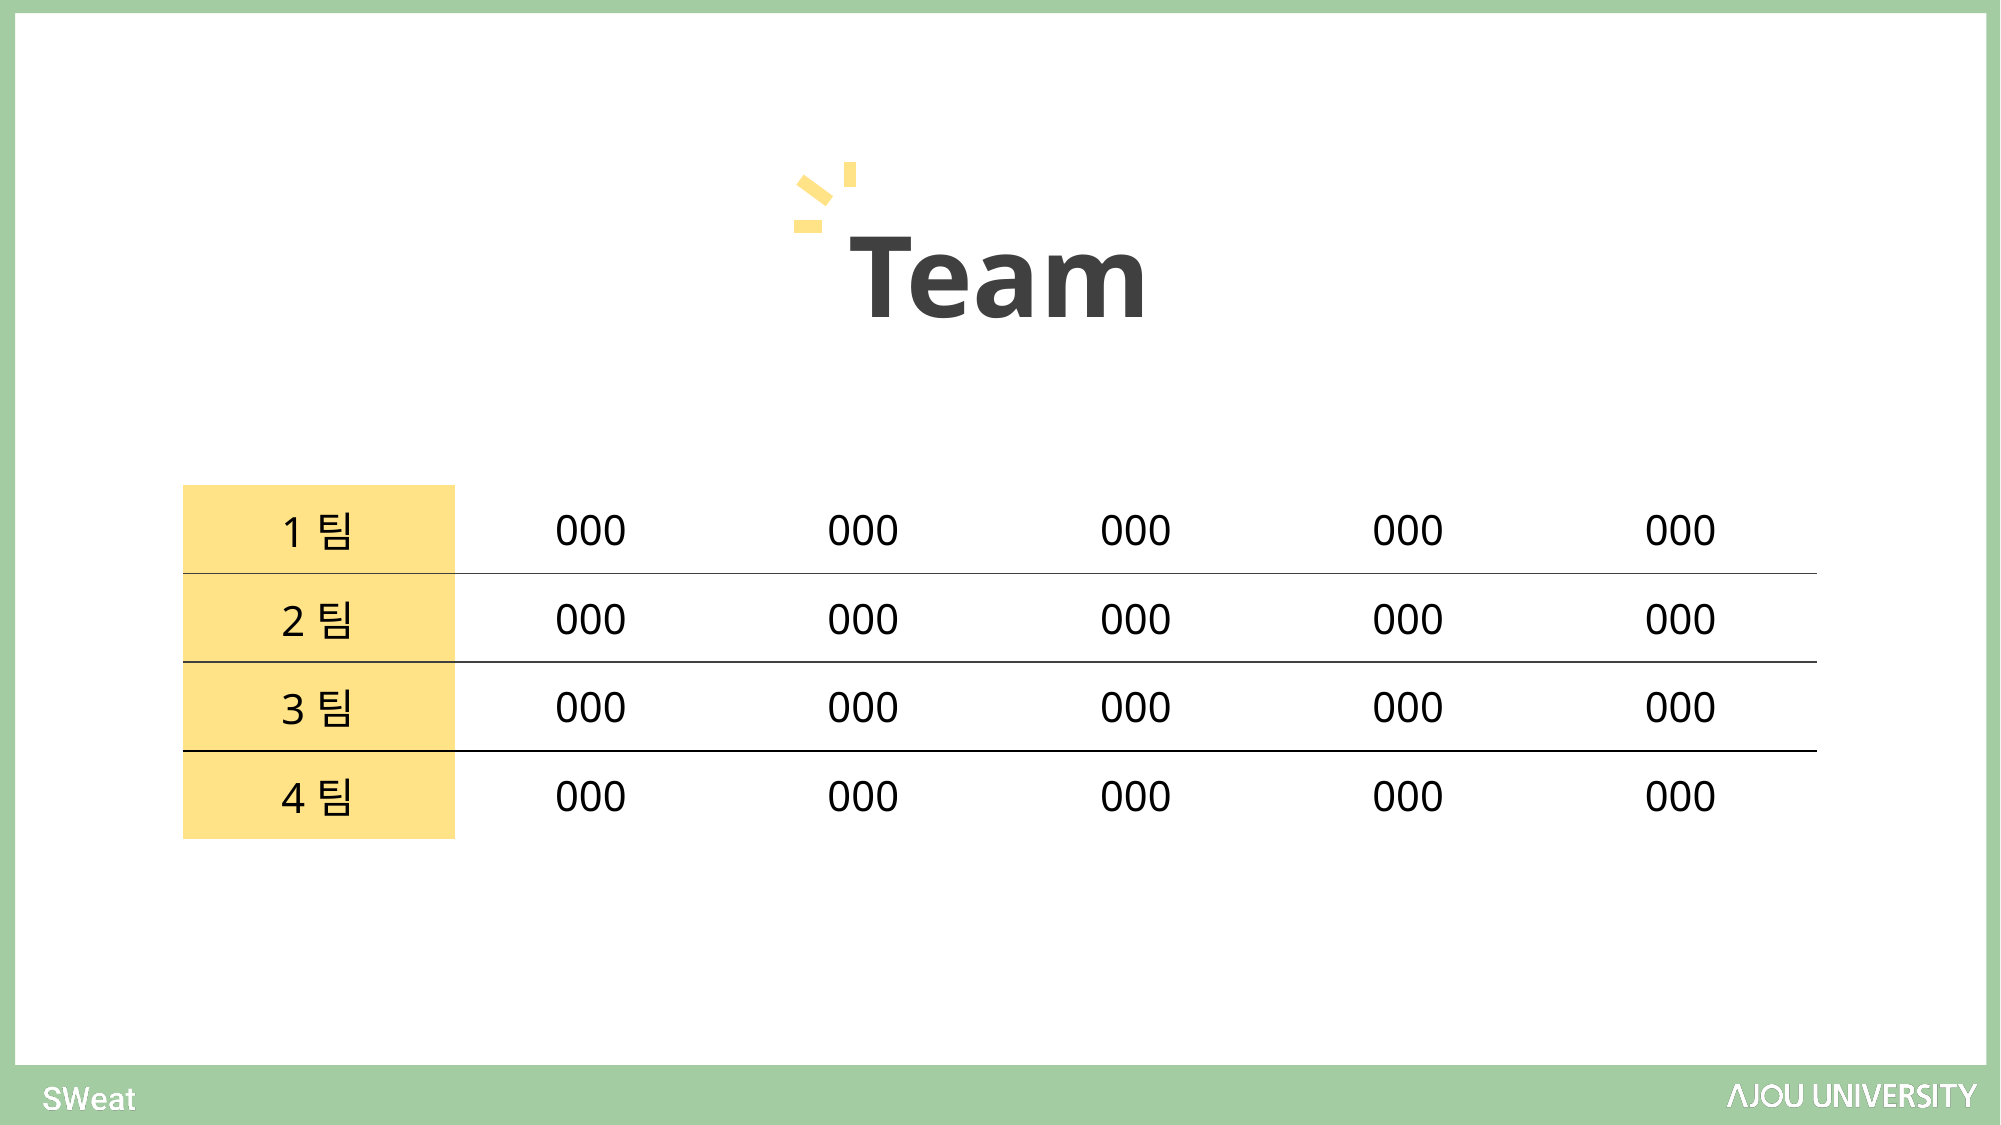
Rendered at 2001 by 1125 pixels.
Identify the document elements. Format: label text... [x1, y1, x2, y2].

table_cell 000 [728, 663, 1000, 750]
table_cell 000 [1000, 752, 1272, 839]
table_cell 000 [1272, 574, 1545, 661]
table_header 000 [1000, 485, 1272, 573]
table_cell 000 [1272, 663, 1545, 750]
table_cell 000 [455, 752, 728, 839]
table_header 000 [455, 485, 728, 573]
table_header 000 [728, 485, 1000, 573]
table_cell 000 [1000, 663, 1272, 750]
table_cell 000 [1272, 752, 1545, 839]
table_header 000 [1545, 485, 1817, 573]
table_cell 000 [1545, 574, 1817, 661]
table_cell 2팀 [183, 574, 455, 661]
table_cell 000 [728, 752, 1000, 839]
text_box Team [833, 197, 1166, 348]
table_cell 000 [728, 574, 1000, 661]
table_header 1팀 [183, 485, 455, 573]
picture [1726, 1084, 1978, 1108]
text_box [800, 179, 830, 202]
table_cell 4팀 [183, 752, 455, 839]
table_cell 000 [455, 663, 728, 750]
picture [22, 1069, 156, 1125]
table_header 000 [1272, 485, 1545, 573]
table_cell 000 [455, 574, 728, 661]
table_cell 000 [1000, 574, 1272, 661]
table_cell 000 [1545, 752, 1817, 839]
table_cell 000 [1545, 663, 1817, 750]
table_cell 3팀 [183, 663, 455, 750]
